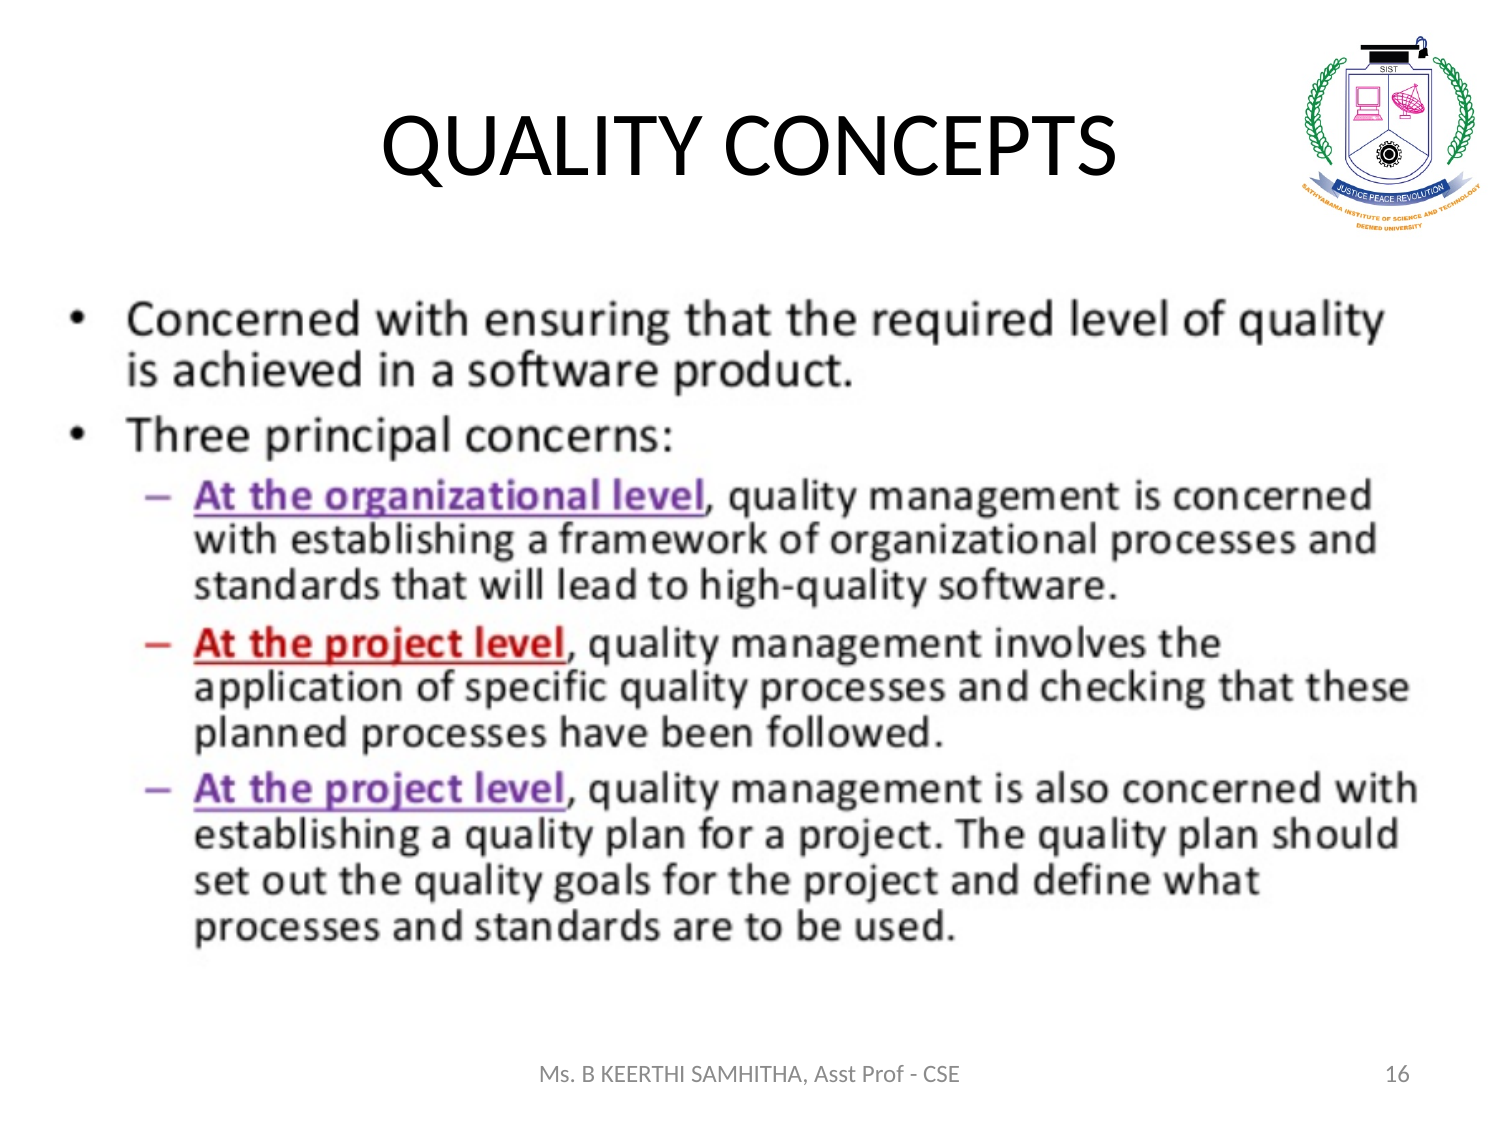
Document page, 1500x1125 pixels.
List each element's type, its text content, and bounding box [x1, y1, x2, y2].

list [41, 243, 1473, 1000]
slide_number 16 [1074, 1042, 1425, 1103]
footer Ms. B KEERTHI SAMHITHA, Asst Prof - CSE [512, 1042, 988, 1103]
picture [1280, 30, 1500, 251]
title QUALITY CONCEPTS [75, 45, 1425, 233]
